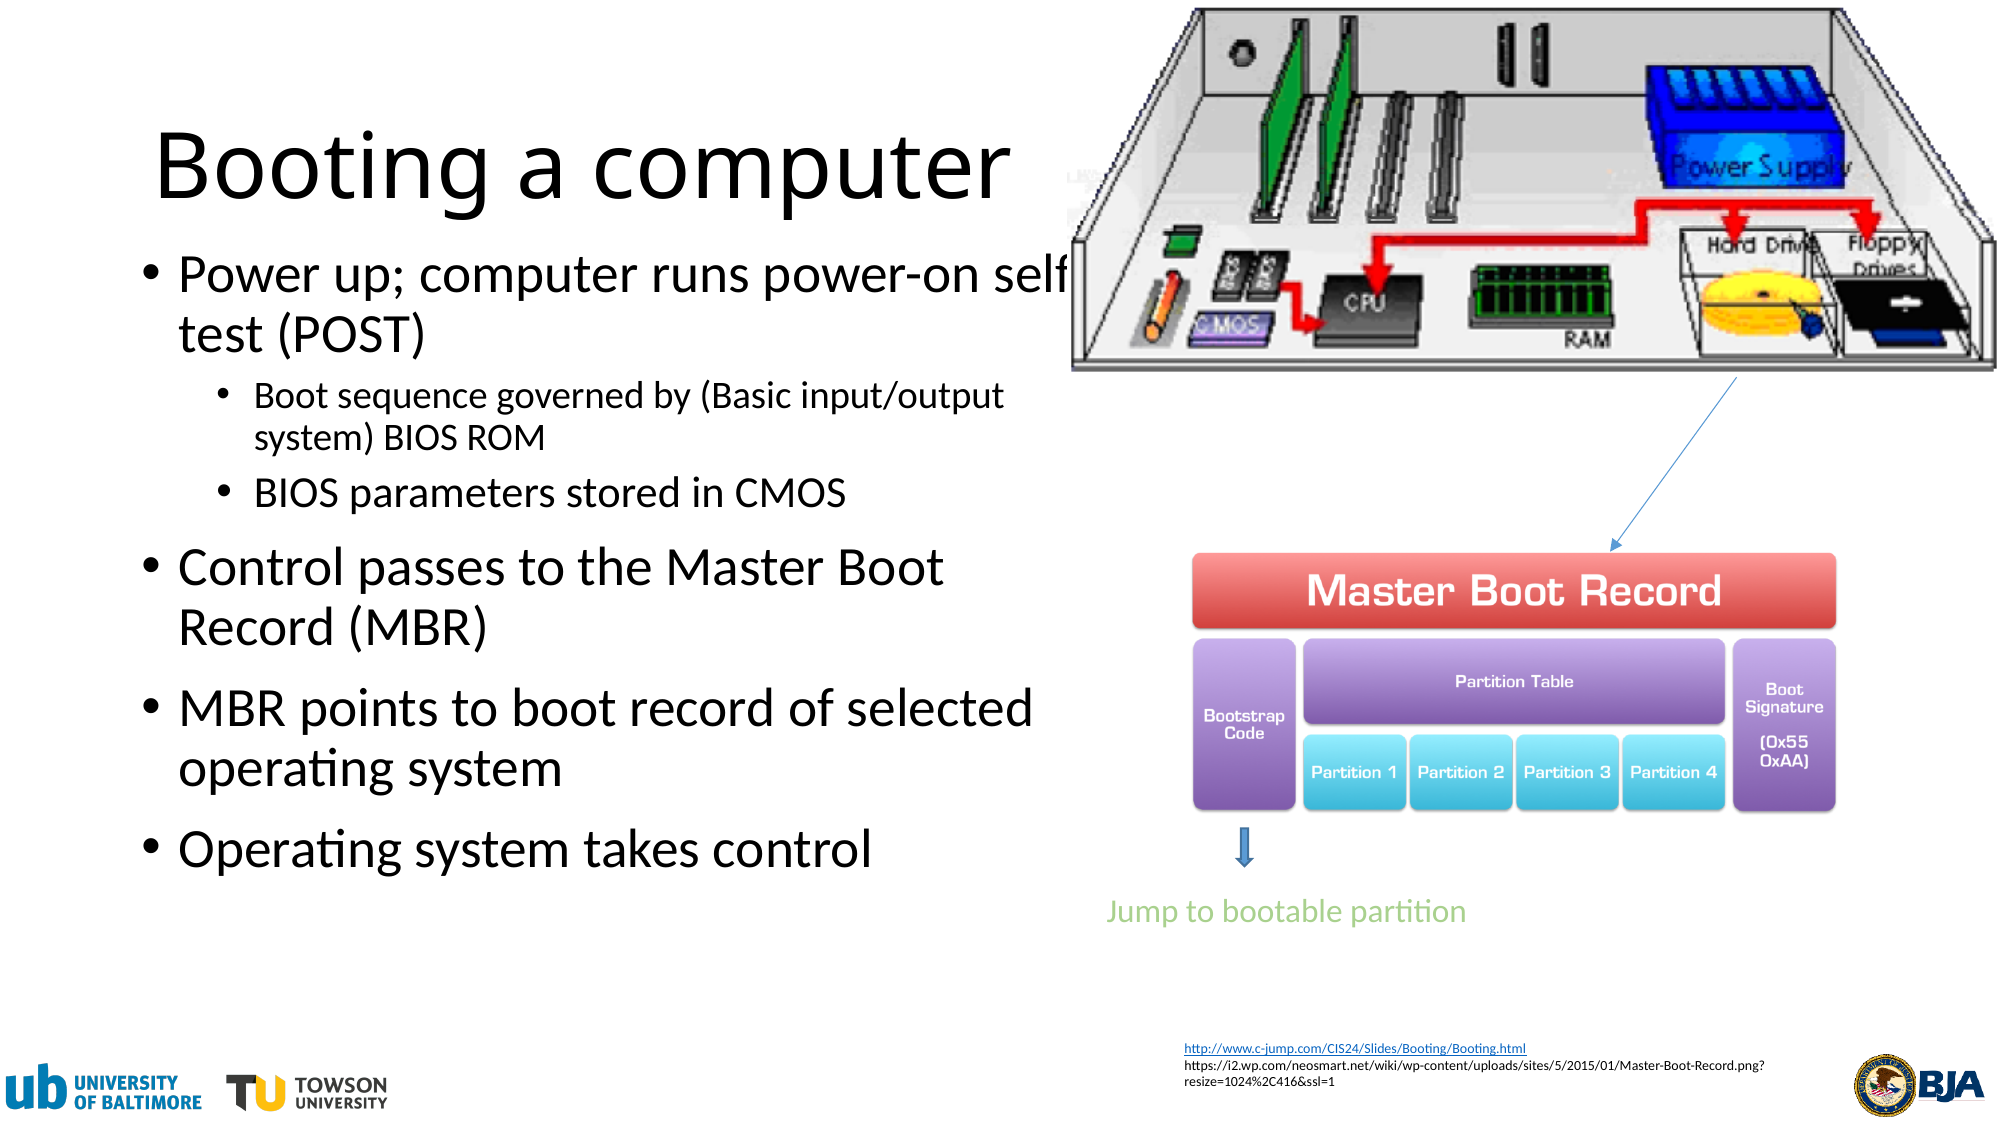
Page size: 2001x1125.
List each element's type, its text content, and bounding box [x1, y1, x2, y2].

list Power up; computer runs power-on self-test (POST) Boot sequence governed by (Basic input/output system) BIOS ROM BIOS parameters stored in CMOS Control passes to the Master Boot Record (MBR) MBR points to boot record of selected operating system Operating system takes control [126, 236, 1105, 1027]
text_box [1609, 377, 1737, 552]
text_box http://www.c-jump.com/CIS24/Slides/Booting/Booting.html https://i2.wp.com/neosmart.net/wiki/wp-content/uploads/sites/5/2015/01/Master-Boot-Record.png?resize=1024%2C416&ssl=1 [1169, 1032, 1863, 1097]
picture [1189, 551, 1839, 816]
picture [0, 1031, 407, 1125]
picture [1067, 2, 2000, 378]
picture [1854, 1054, 1986, 1117]
text_box Jump to bootable partition [1091, 881, 1483, 937]
title Booting a computer [137, 59, 1067, 236]
text_box [1234, 827, 1255, 868]
